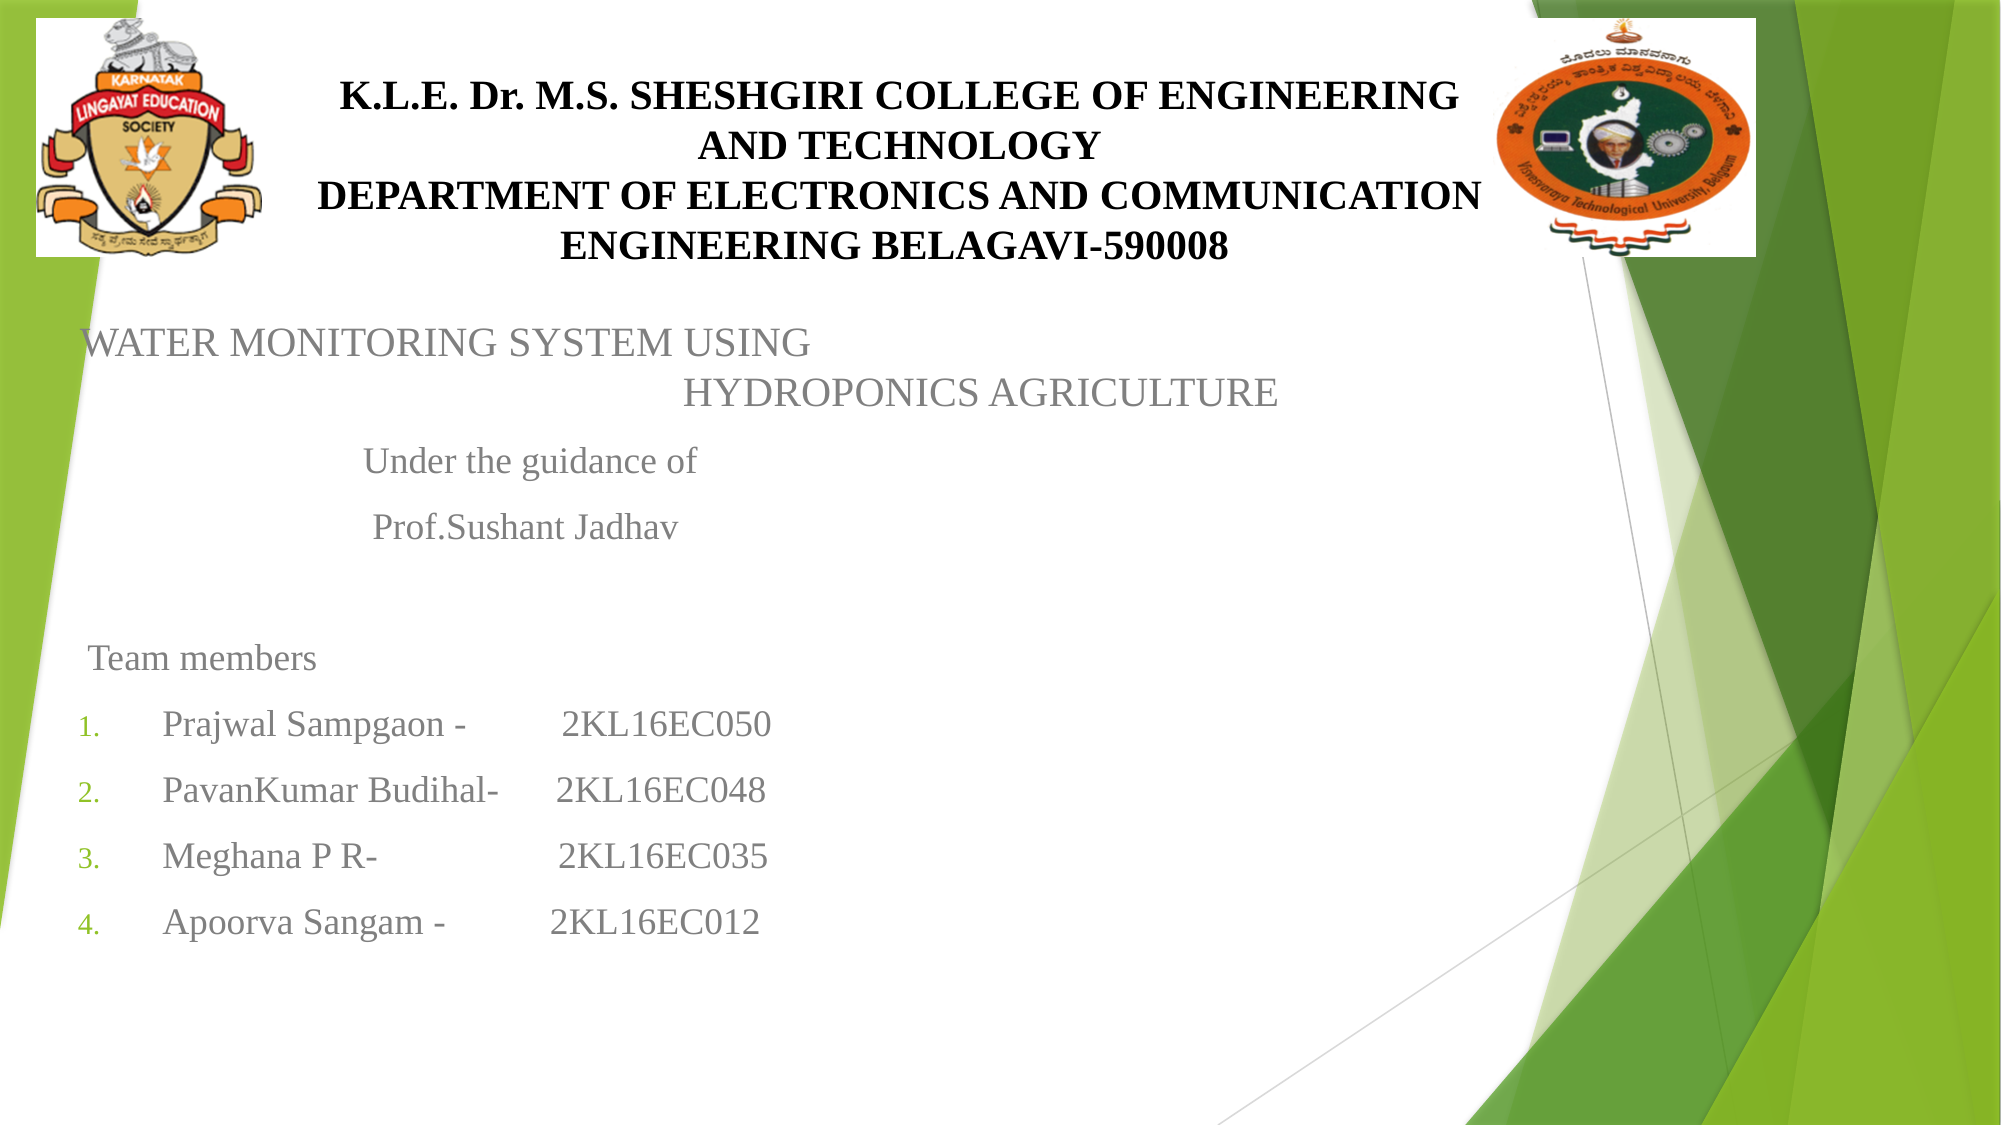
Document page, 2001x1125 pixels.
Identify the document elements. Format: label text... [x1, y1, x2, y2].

picture [1492, 17, 1756, 257]
title K.L.E. Dr. M.S. SHESHGIRI COLLEGE OF ENGINEERING AND TECHNOLOGY DEPARTMENT OF ELECTRONICS AND COMMUNICATION ENGINEERING BELAGAVI-590008 [278, 50, 1522, 275]
picture [35, 17, 262, 257]
subtitle WATER MONITORING SYSTEM USING HYDROPONICS AGRICULTURE Under the guidance of Prof.Sushant Jadhav Team members Prajwal Sampgaon - 2KL16EC050 PavanKumar Budihal- 2KL16EC048 Meghana P R- 2KL16EC035 Apoorva Sangam - 2KL16EC012 [62, 307, 1722, 1102]
